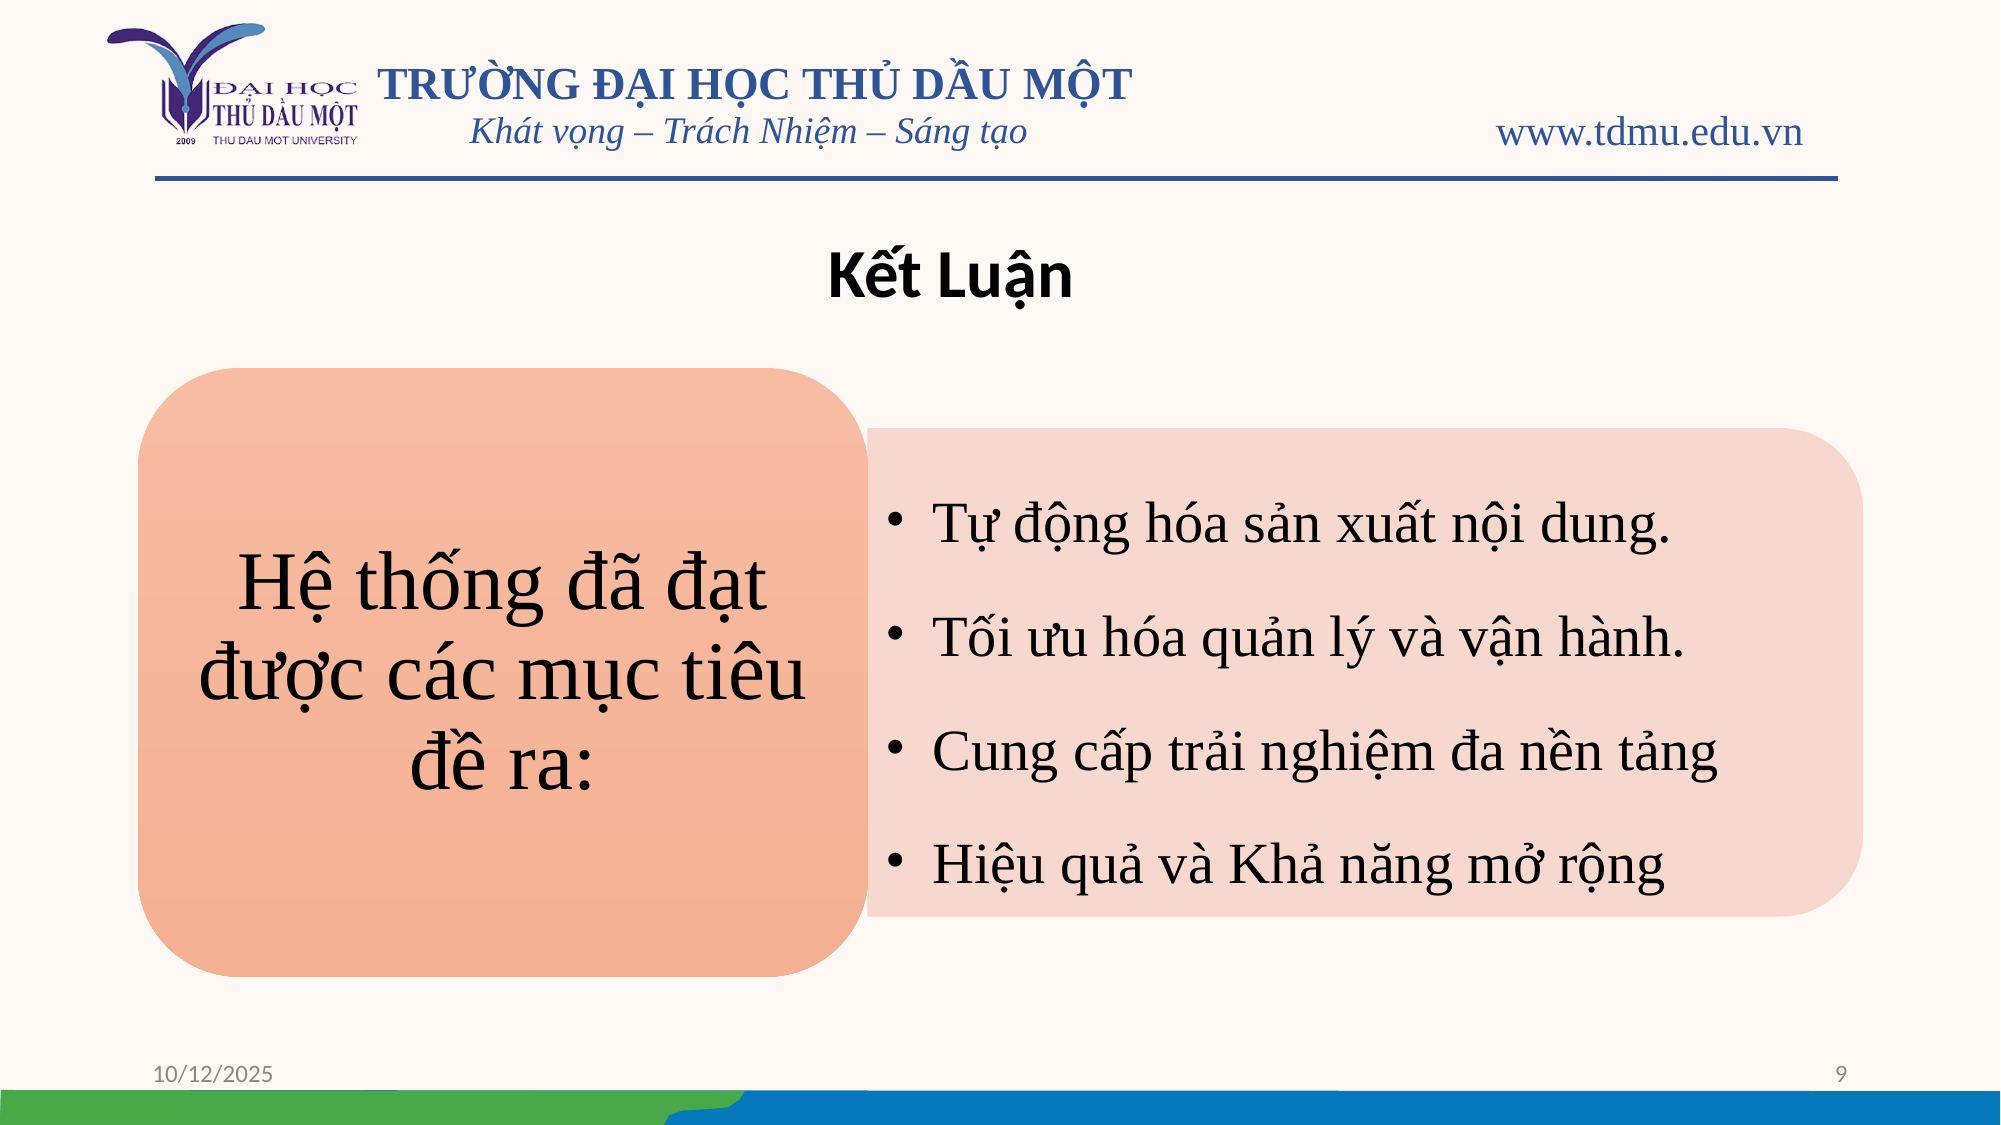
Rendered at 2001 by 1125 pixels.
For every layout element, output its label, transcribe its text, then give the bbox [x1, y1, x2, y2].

title Kết Luận [813, 230, 1187, 321]
picture [106, 22, 358, 145]
slide_number ‹#› [1412, 1042, 1863, 1103]
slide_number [137, 1042, 588, 1103]
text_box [137, 367, 1863, 977]
